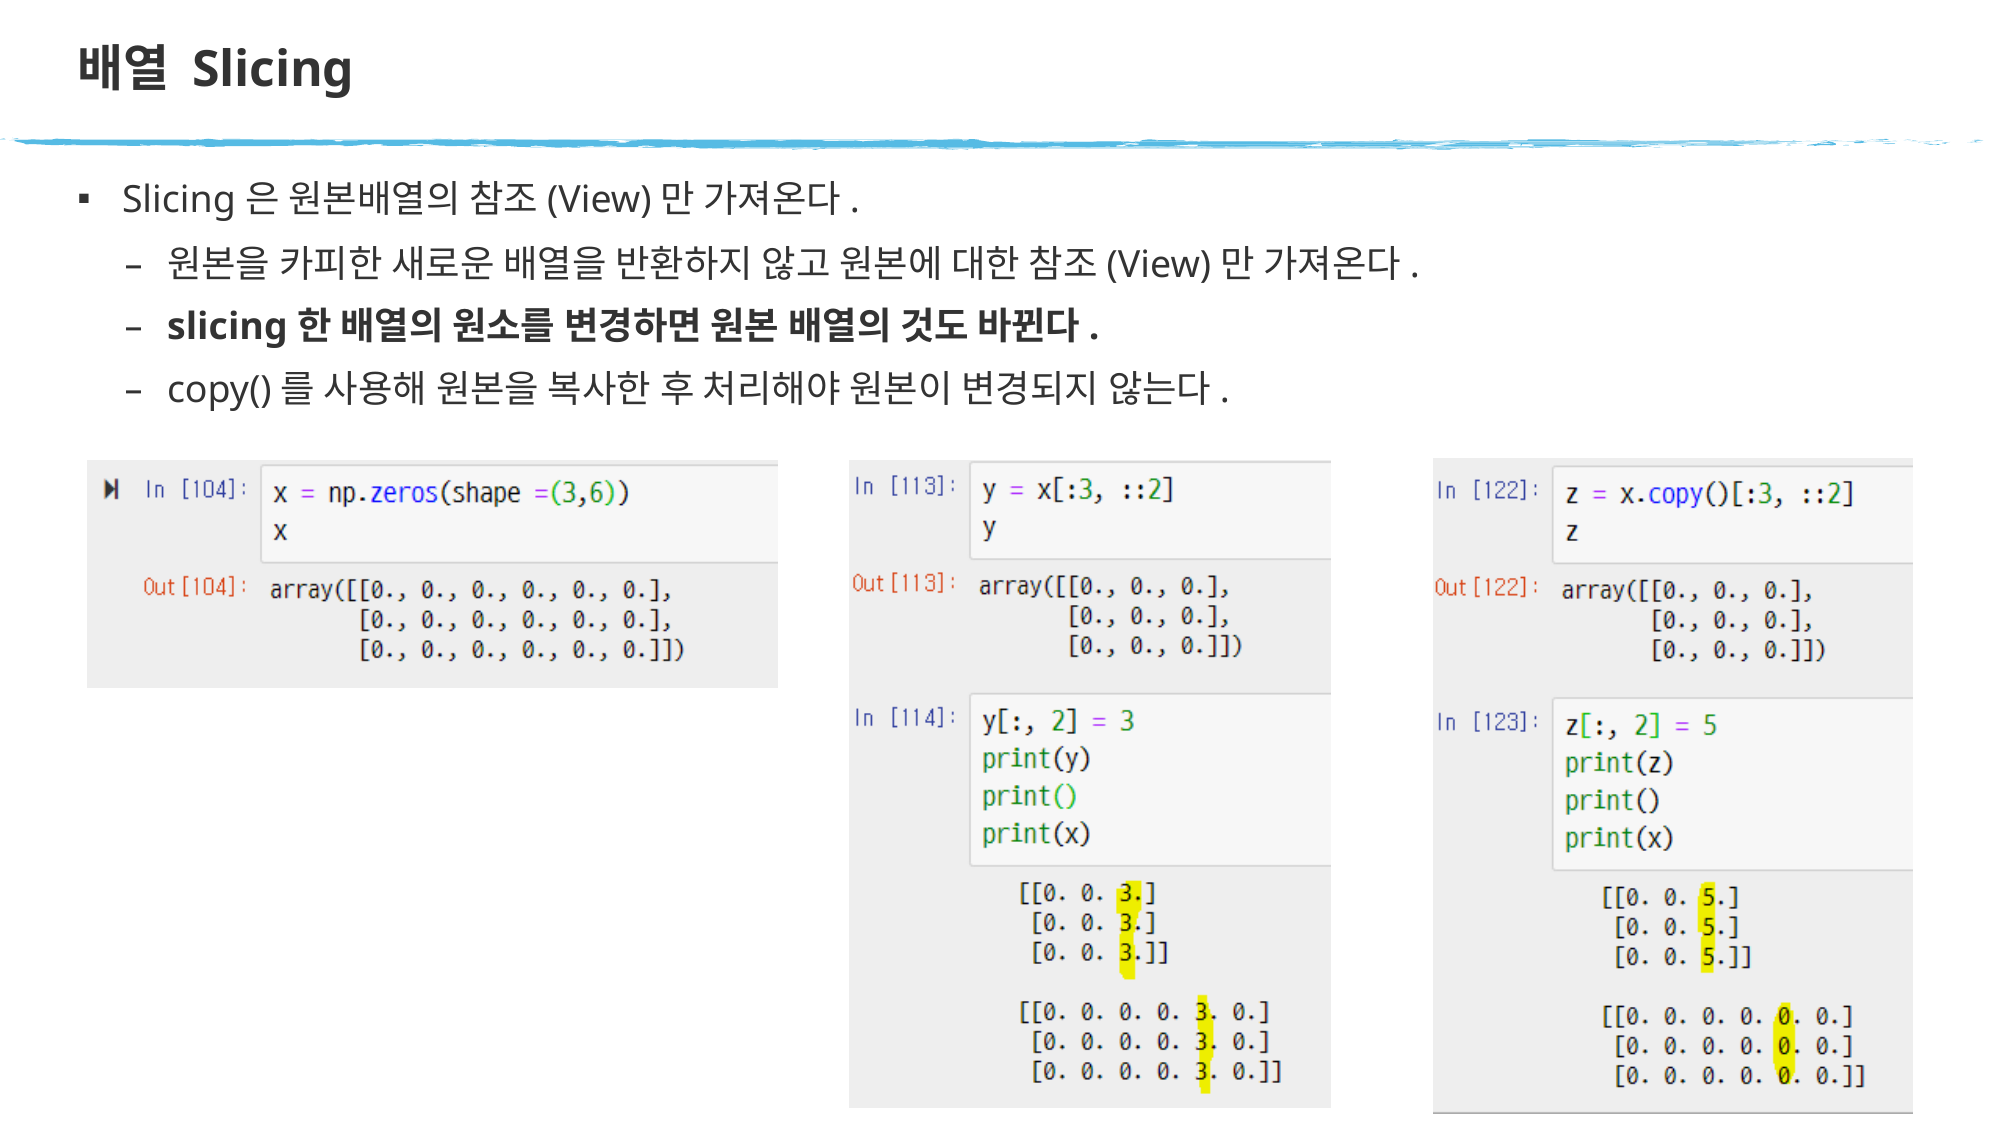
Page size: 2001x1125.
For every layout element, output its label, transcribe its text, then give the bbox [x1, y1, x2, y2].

text_box Slicing은 원본배열의 참조(View)만 가져온다. 원본을 카피한 새로운 배열을 반환하지 않고 원본에 대한 참조(View)만 가져온다. slicing한 배열의 원소를 변경하면 원본 배열의 것도 바뀐다. copy()를 사용해 원본을 복사한 후 처리해야 원본이 변경되지 않는다. [75, 225, 1676, 411]
picture [86, 460, 778, 688]
picture [849, 460, 1332, 1108]
picture [1433, 458, 1913, 1114]
title 배열 Slicing [75, 34, 1700, 225]
